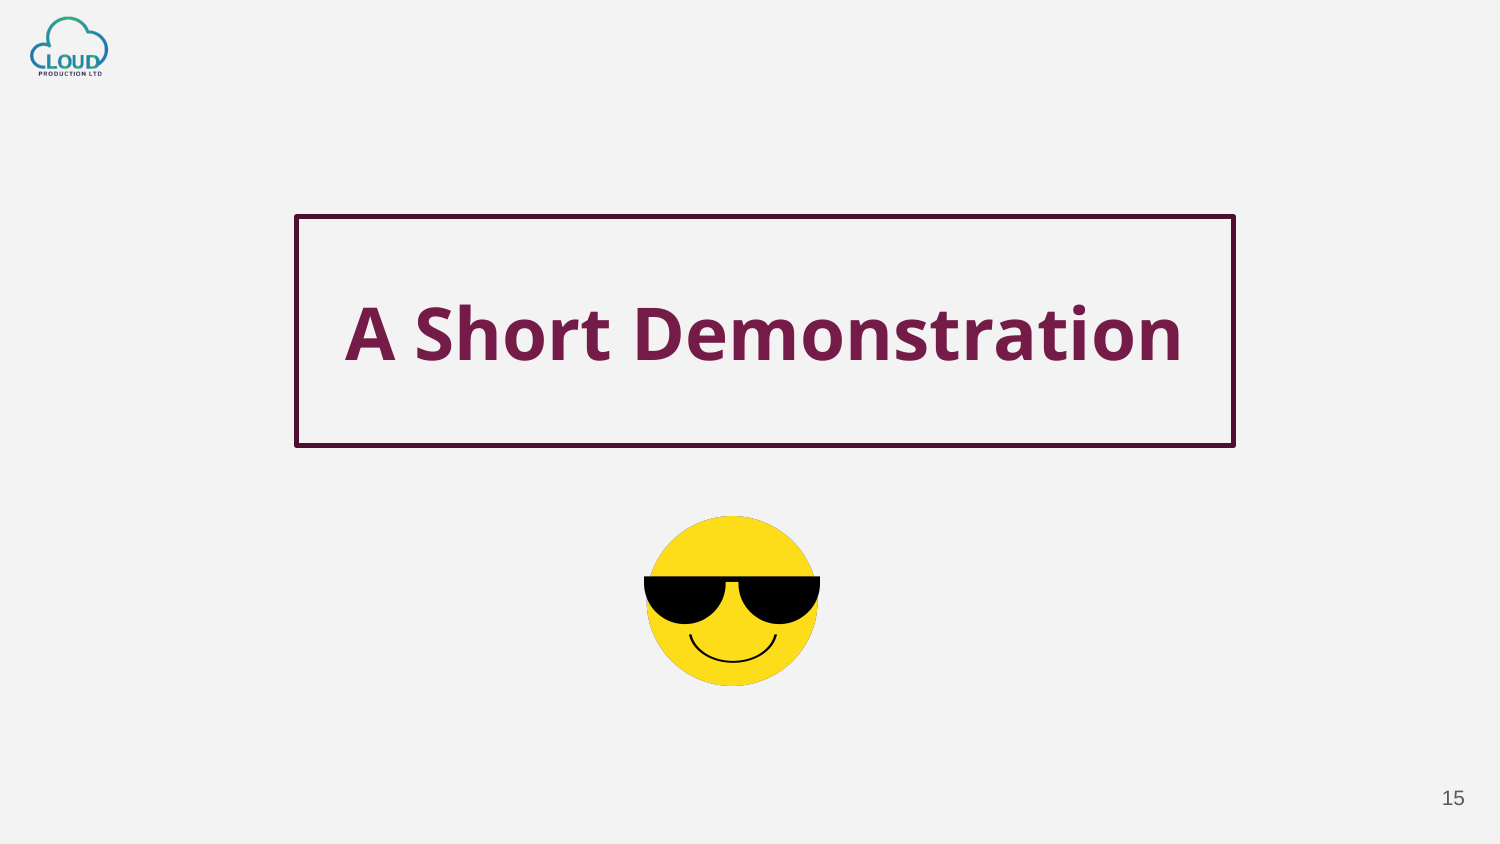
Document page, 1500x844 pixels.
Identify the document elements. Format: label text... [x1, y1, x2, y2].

text_box A Short Demonstration [296, 216, 1234, 446]
picture [644, 516, 820, 687]
slide_number ‹#› [1389, 764, 1480, 830]
picture [24, 16, 115, 76]
